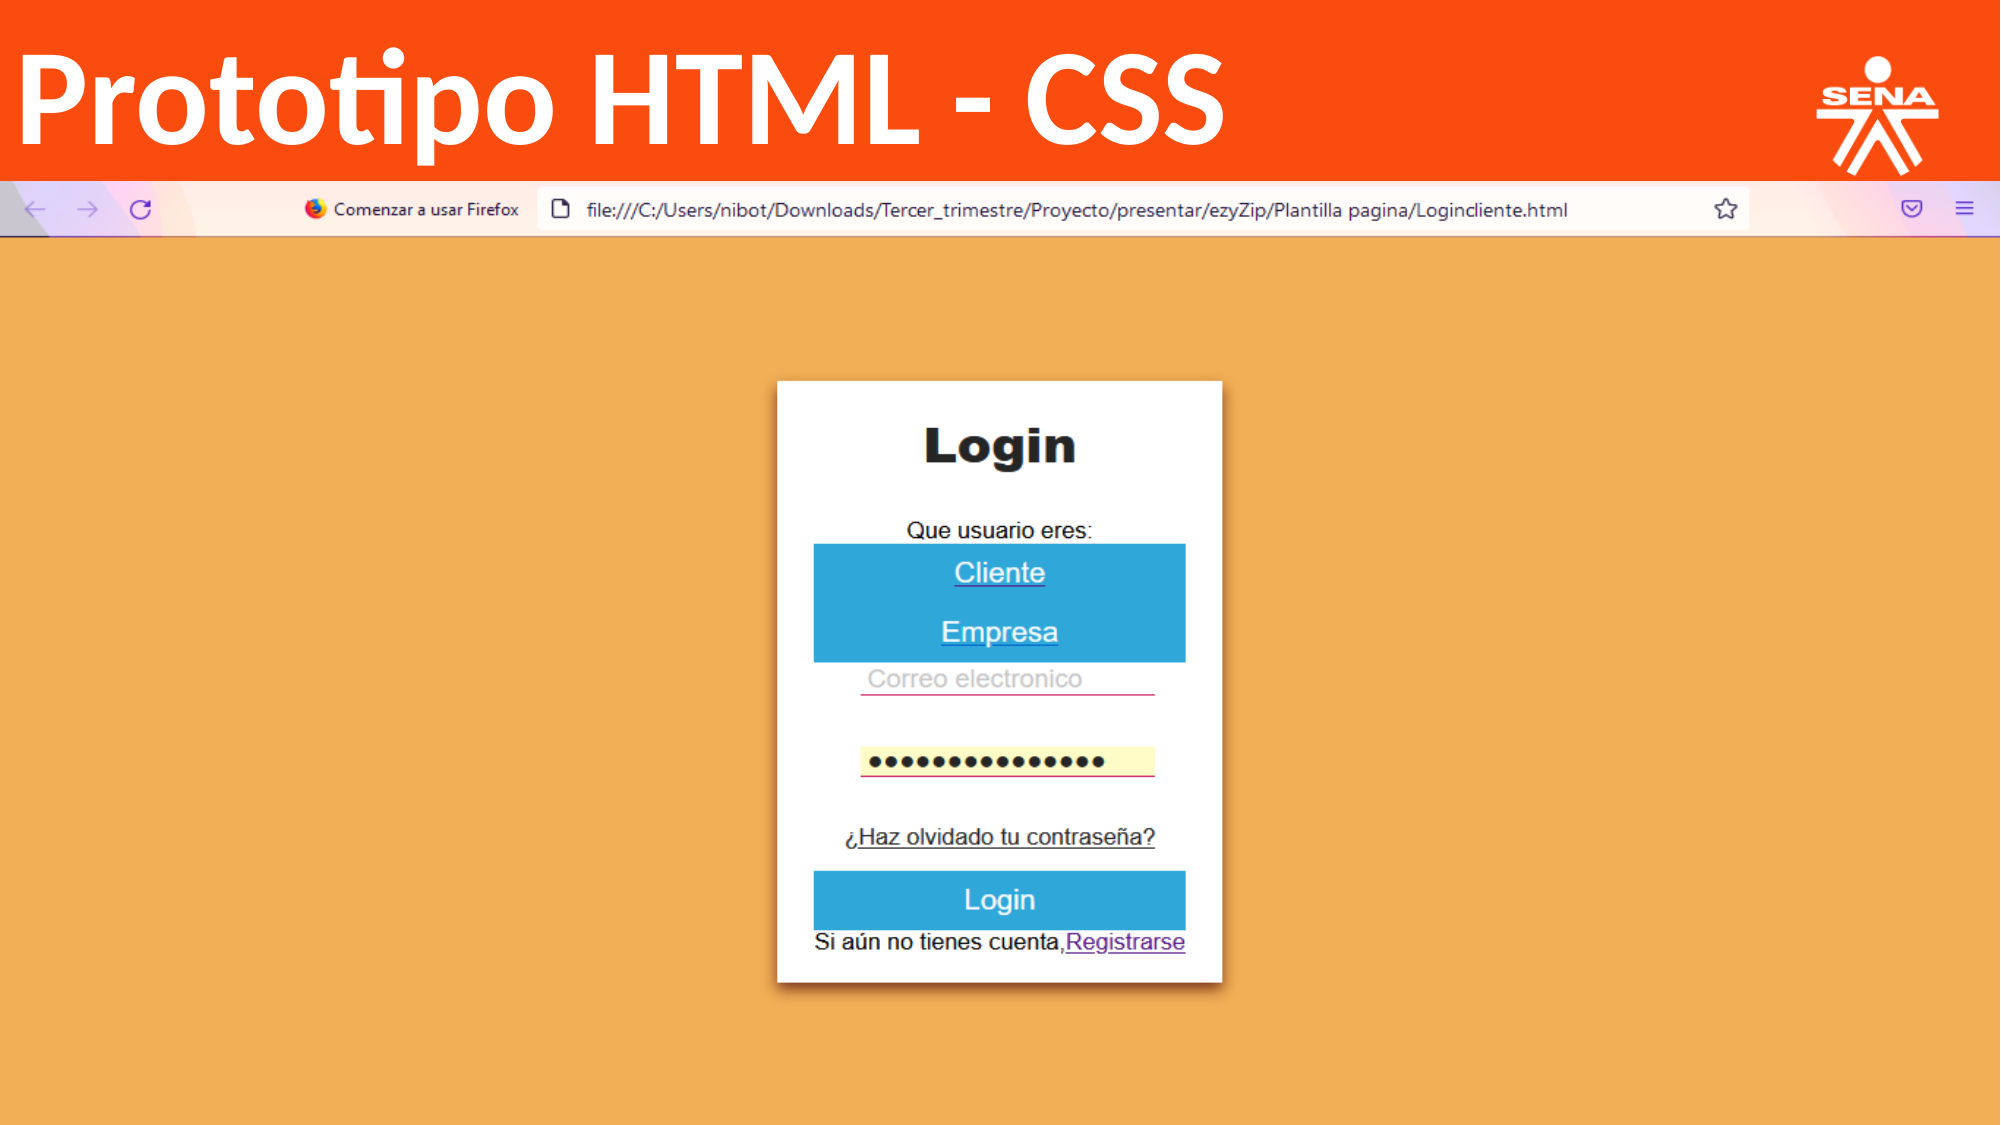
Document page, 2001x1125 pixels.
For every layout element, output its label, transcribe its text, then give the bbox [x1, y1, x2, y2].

picture [0, 0, 2000, 1125]
text_box Prototipo HTML - CSS [0, 0, 1579, 180]
